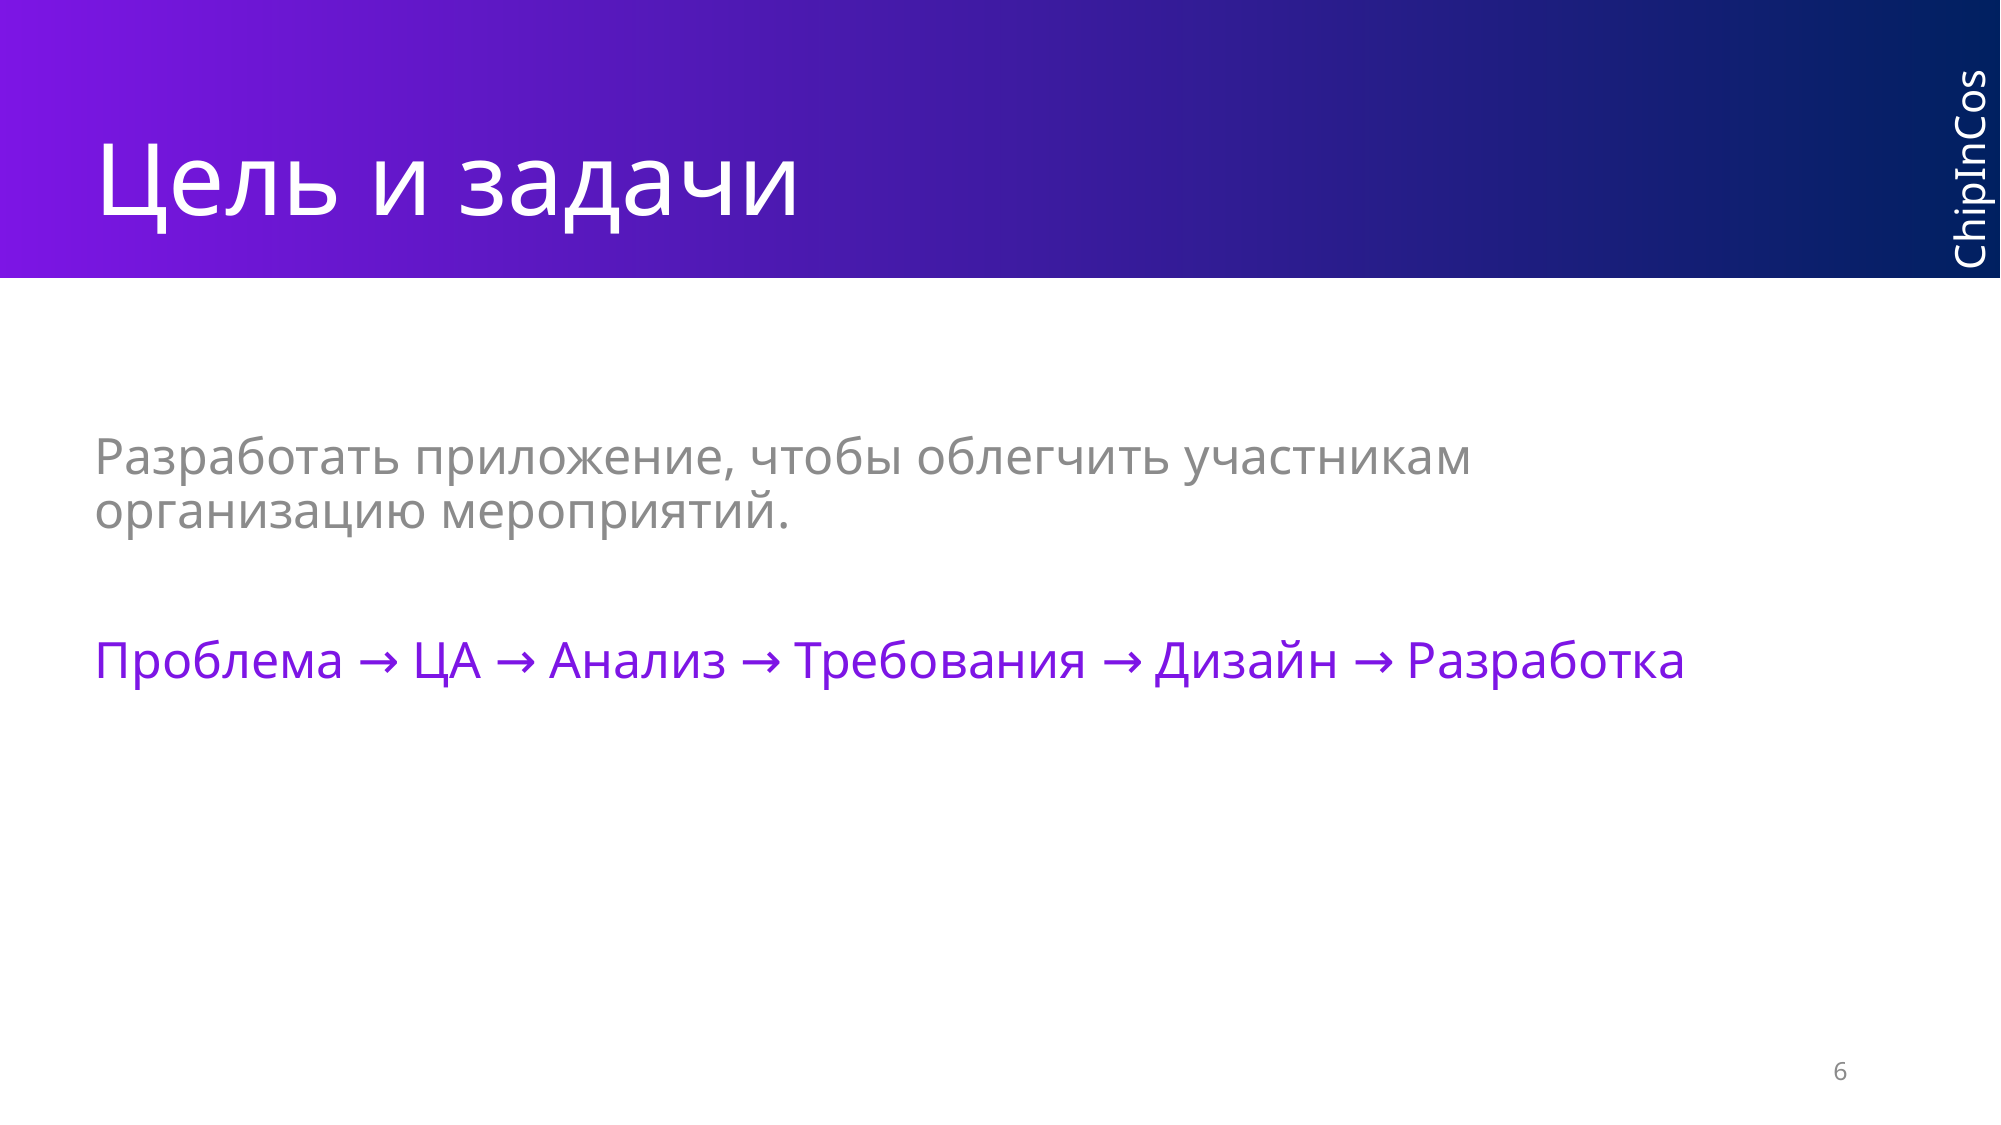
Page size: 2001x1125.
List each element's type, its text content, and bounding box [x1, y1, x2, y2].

title Цель и задачи [79, 87, 1805, 278]
slide_number 6 [1412, 1042, 1863, 1103]
list Разработать приложение, чтобы облегчить участникам организацию мероприятий. Проблема → ЦА → Анализ → Требования → Дизайн → Разработка [79, 343, 1805, 999]
